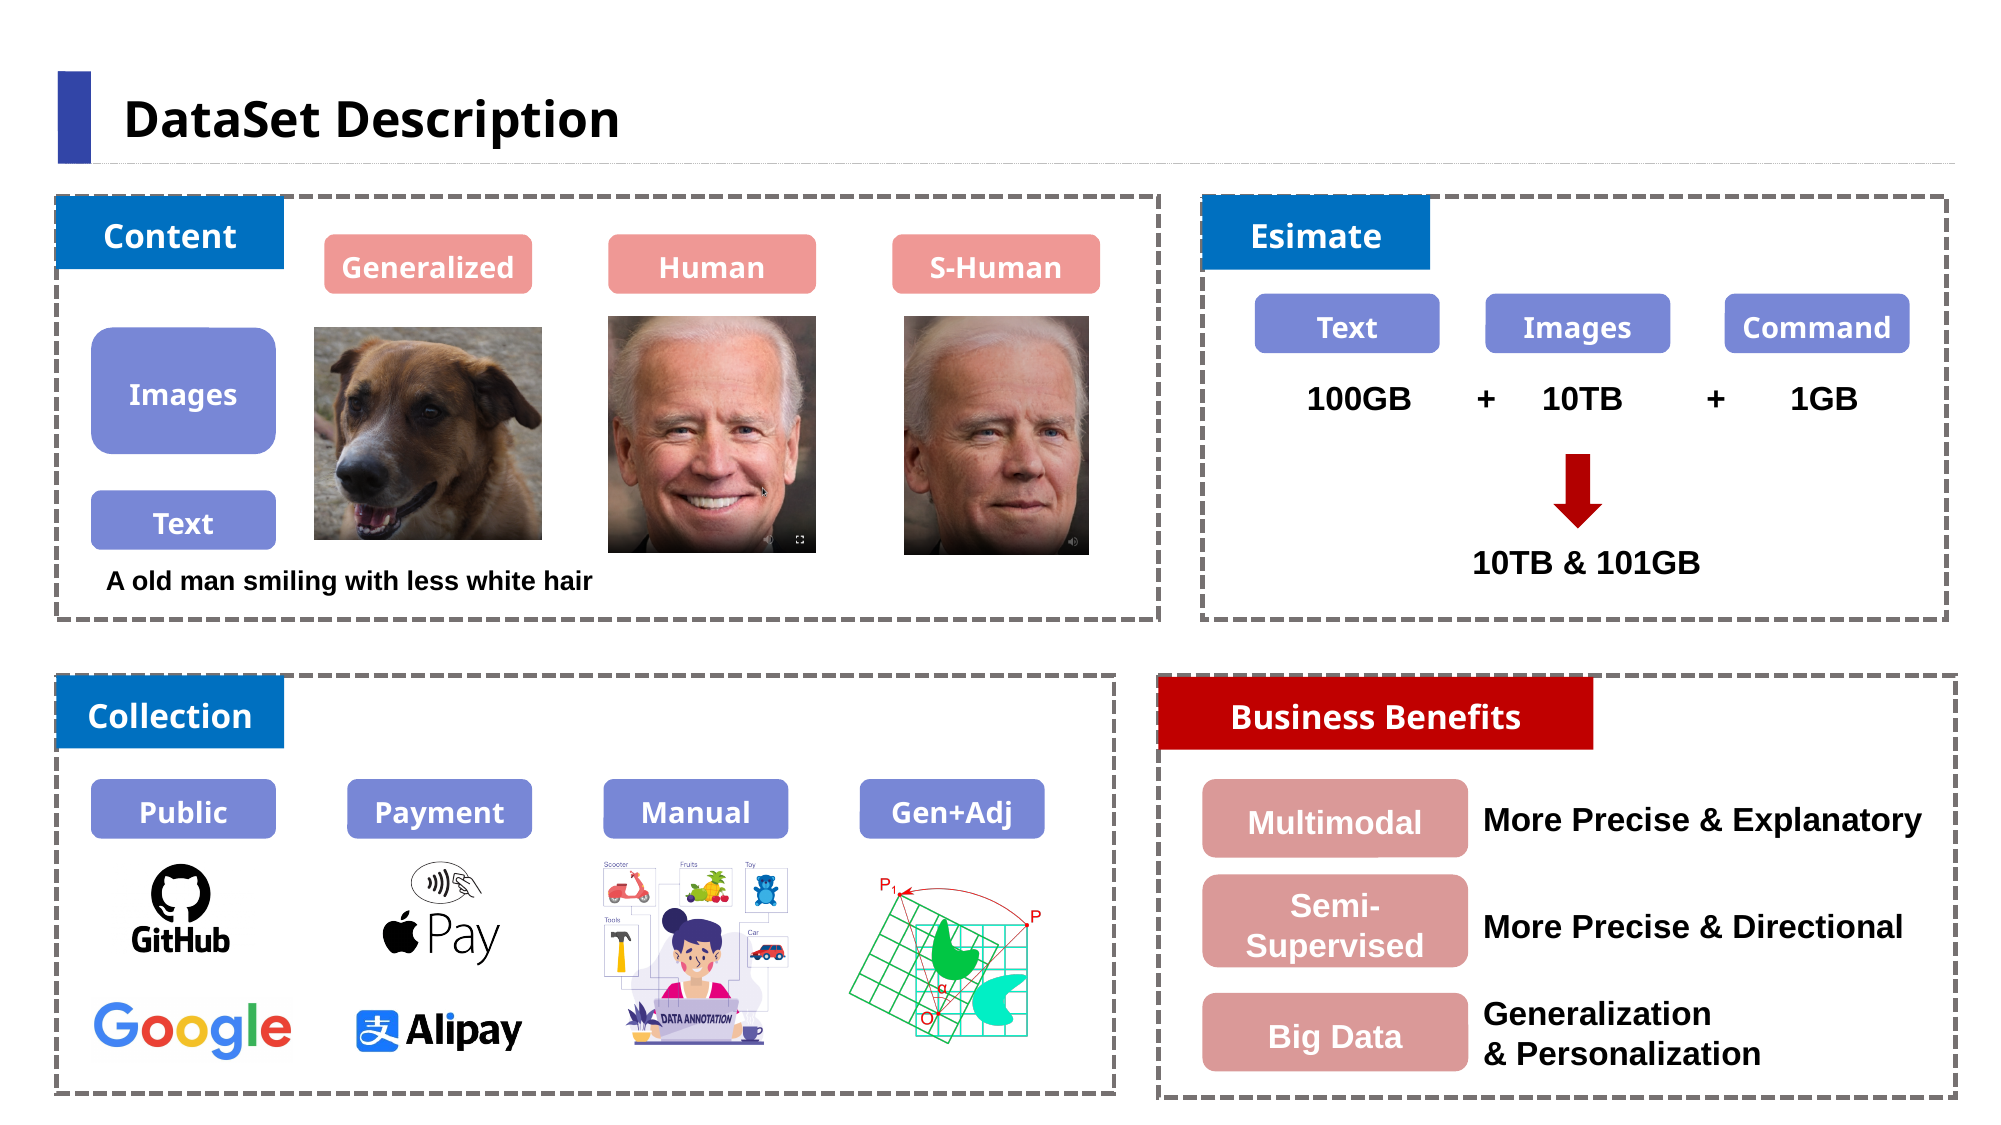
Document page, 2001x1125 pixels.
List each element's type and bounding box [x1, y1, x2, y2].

picture [588, 845, 804, 1062]
text_box [1158, 675, 1956, 1098]
text_box [1202, 874, 2000, 968]
text_box [1202, 195, 1947, 620]
picture [82, 855, 276, 965]
picture [366, 857, 520, 968]
text_box [1202, 779, 2000, 858]
text_box [57, 71, 1955, 164]
picture [904, 316, 1089, 555]
picture [833, 863, 1054, 1060]
text_box [56, 196, 1159, 620]
picture [314, 327, 542, 540]
picture [608, 316, 816, 554]
text_box [1202, 984, 2000, 1081]
text_box [56, 675, 1114, 1094]
picture [345, 991, 533, 1069]
picture [91, 997, 293, 1063]
